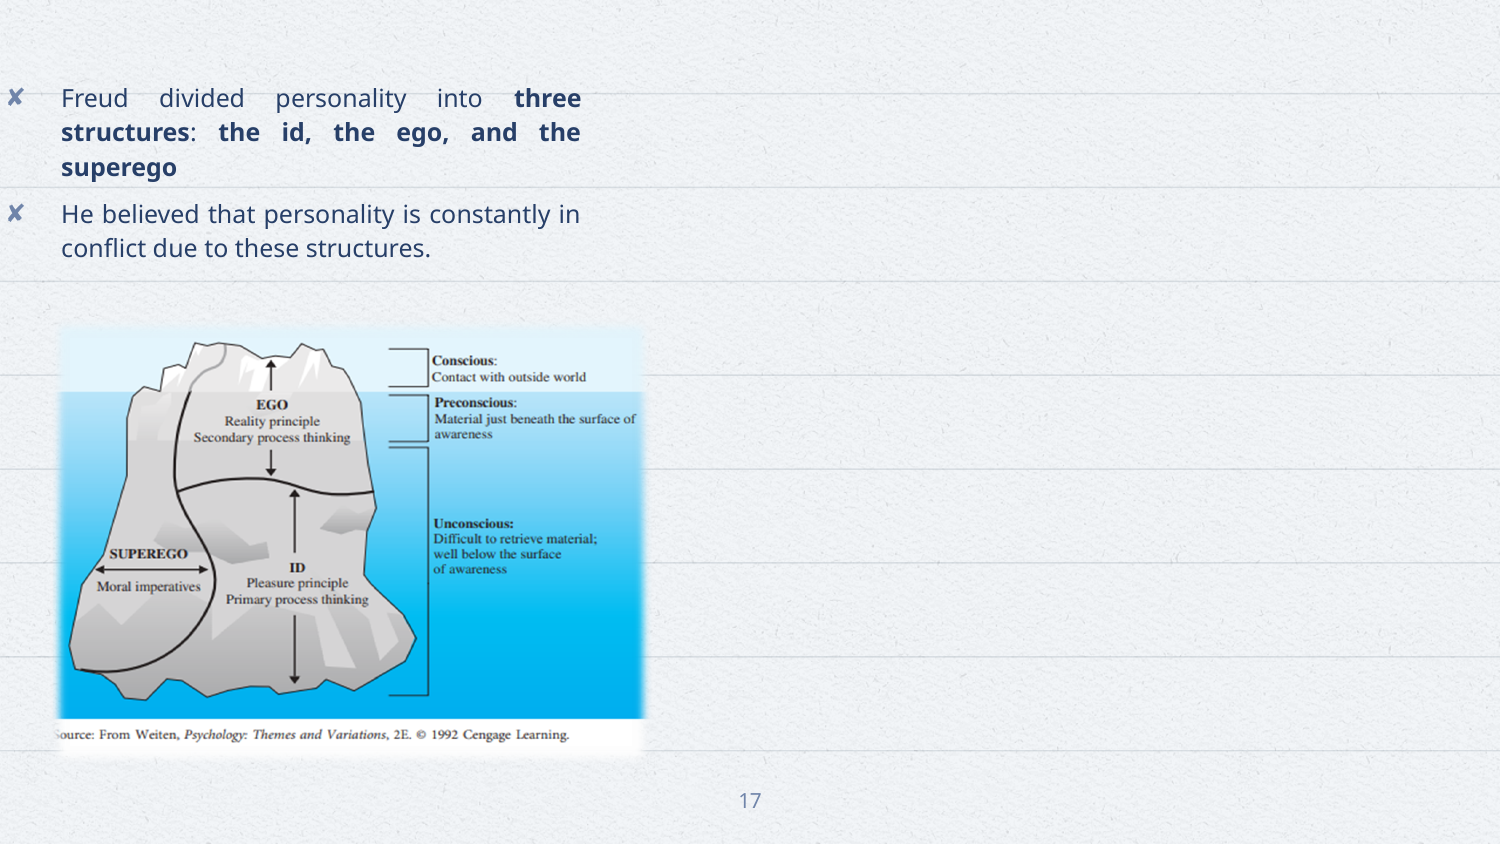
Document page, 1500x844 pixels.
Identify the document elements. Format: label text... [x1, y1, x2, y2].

slide_number 17 [705, 779, 795, 825]
picture [0, 0, 1500, 844]
list Freud divided personality into three structures: the id, the ego, and the superego He believed that personality is constantly in conflict due to these structures. [0, 77, 582, 518]
